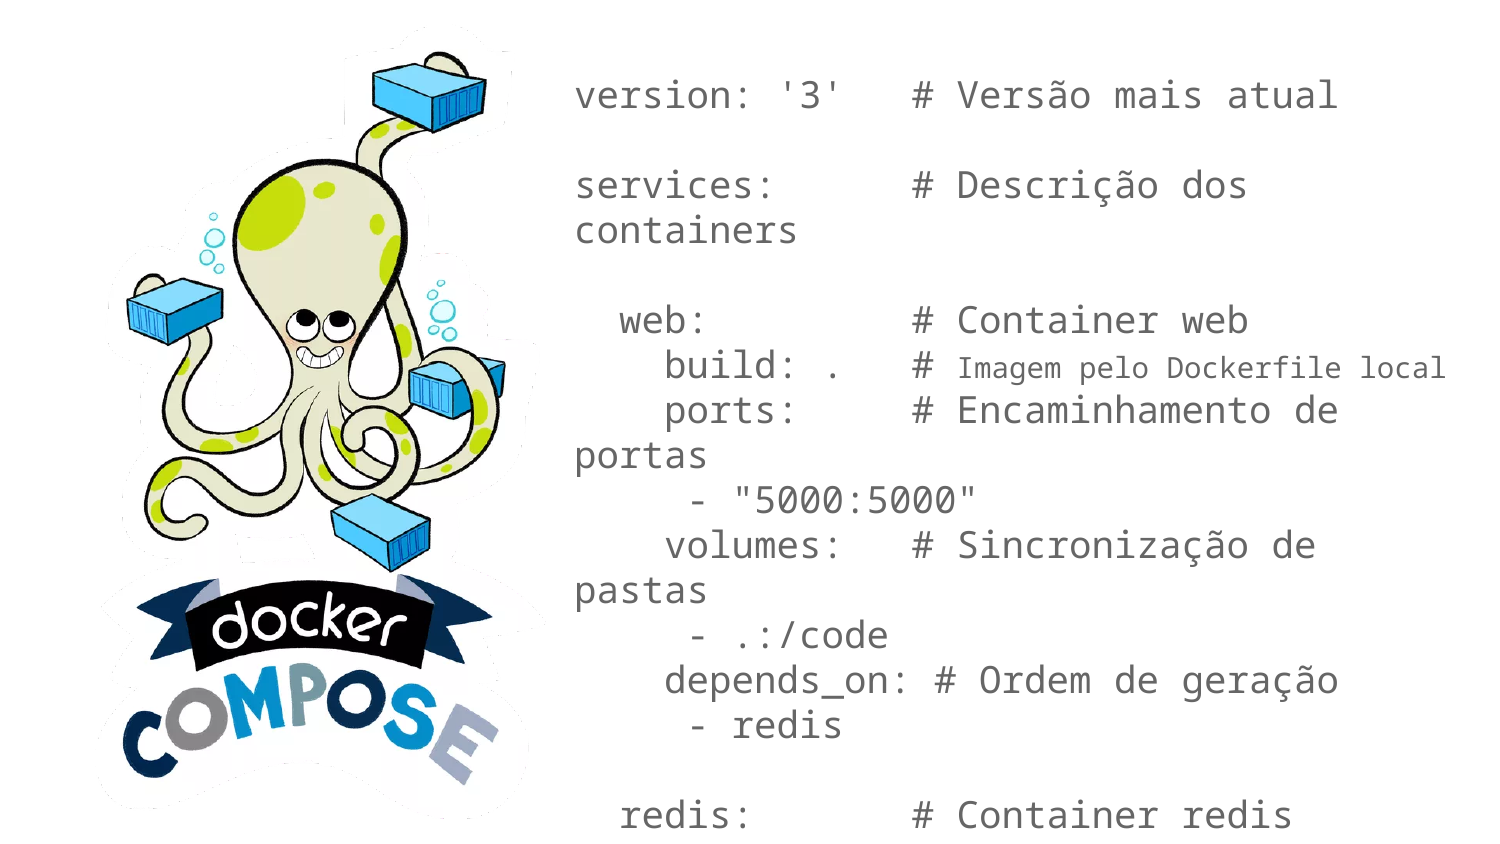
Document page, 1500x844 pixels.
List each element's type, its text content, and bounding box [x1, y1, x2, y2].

picture [94, 24, 546, 819]
list version: '3' # Versão mais atual services: # Descrição dos containers web: # Container web build: . # Imagem pelo Dockerfile local ports: # Encaminhamento de portas - "5000:5000" volumes: # Sincronização de pastas - .:/code depends_on: # Ordem de geração - redis redis: # Container redis image: "redis:alpine" # Imagem pronta do docker hub [559, 56, 1476, 782]
